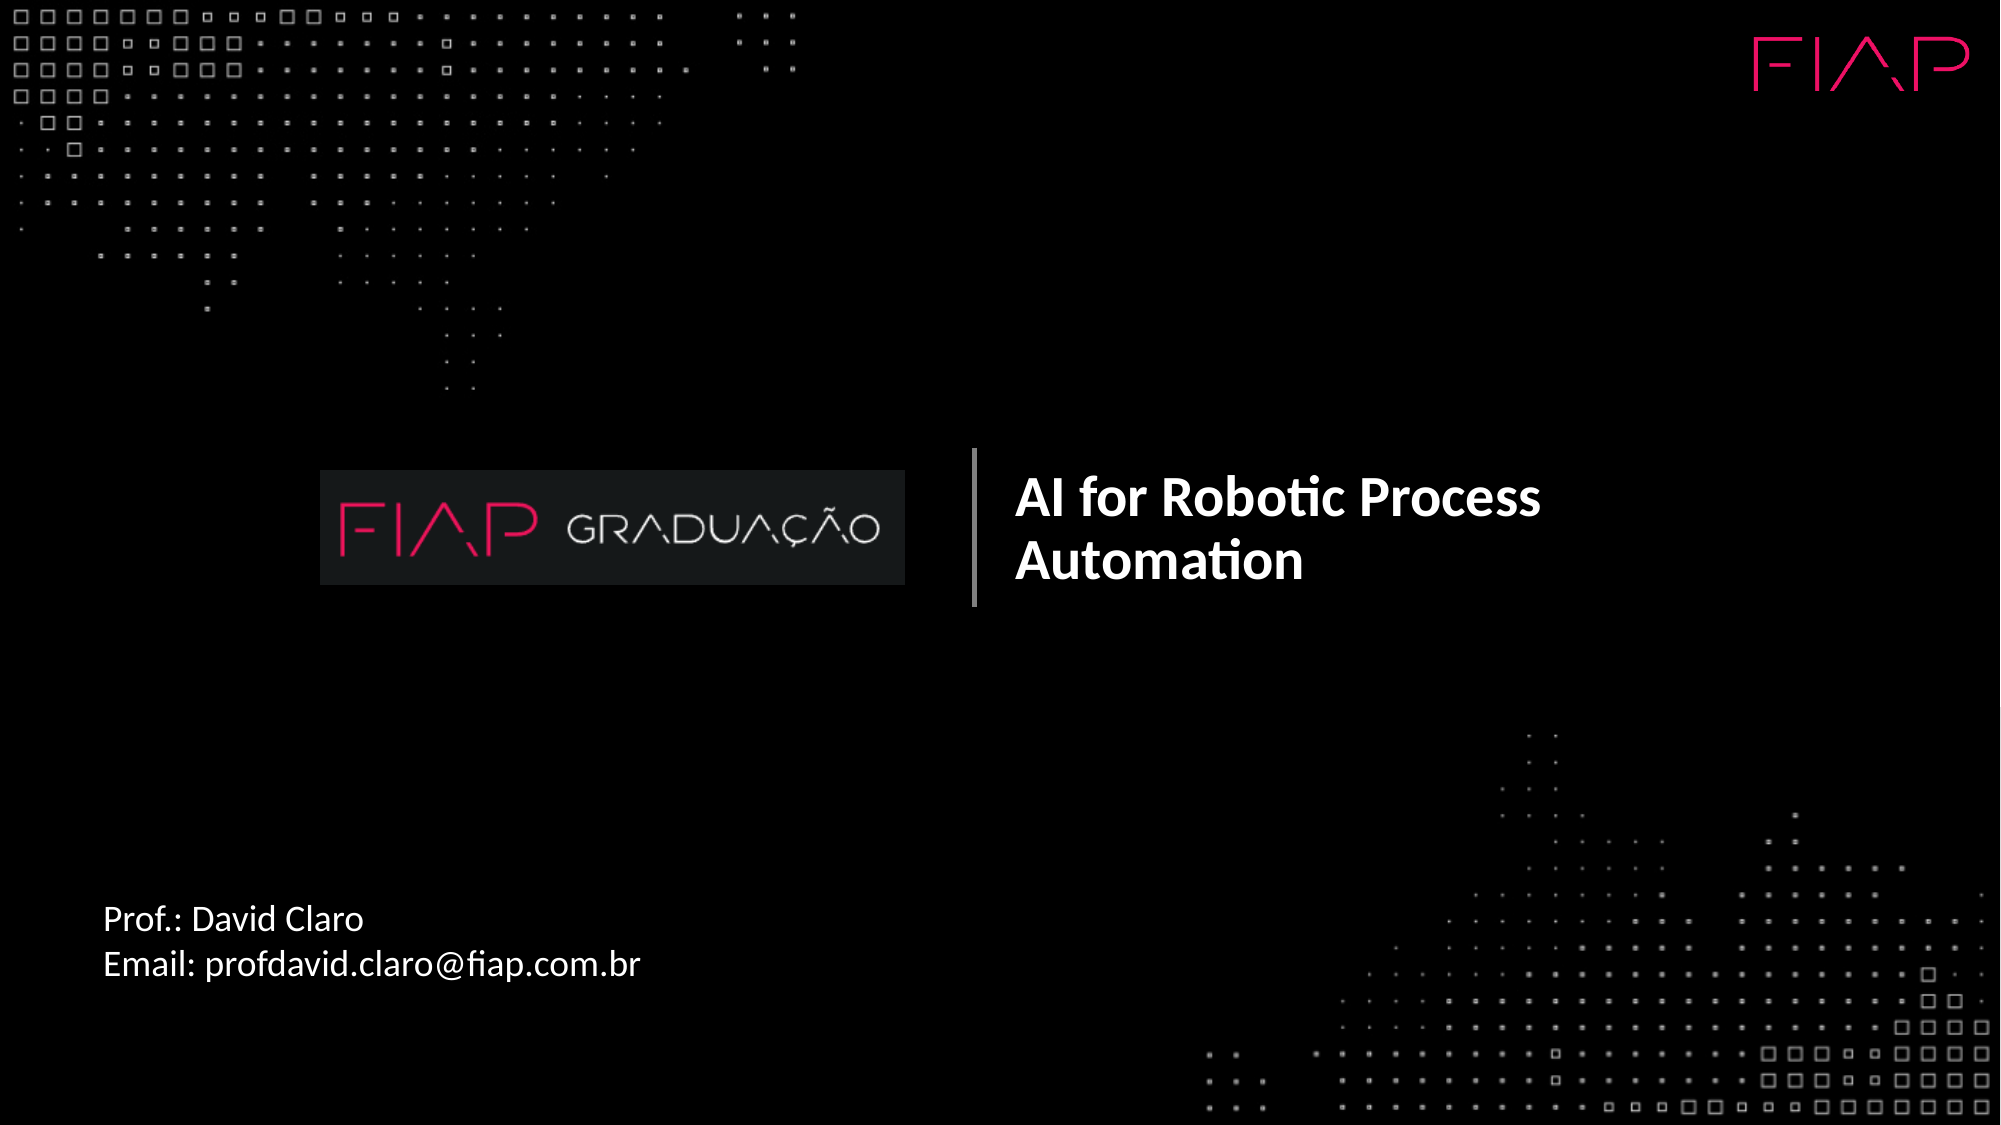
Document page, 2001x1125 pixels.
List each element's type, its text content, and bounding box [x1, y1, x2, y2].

text_box Prof.: David Claro Email: profdavid.claro@fiap.com.br [88, 886, 690, 992]
picture [320, 470, 905, 585]
picture [1185, 707, 2001, 1125]
picture [1752, 36, 1970, 91]
picture [0, 0, 816, 418]
text_box AI for Robotic Process Automation [1000, 458, 1580, 597]
